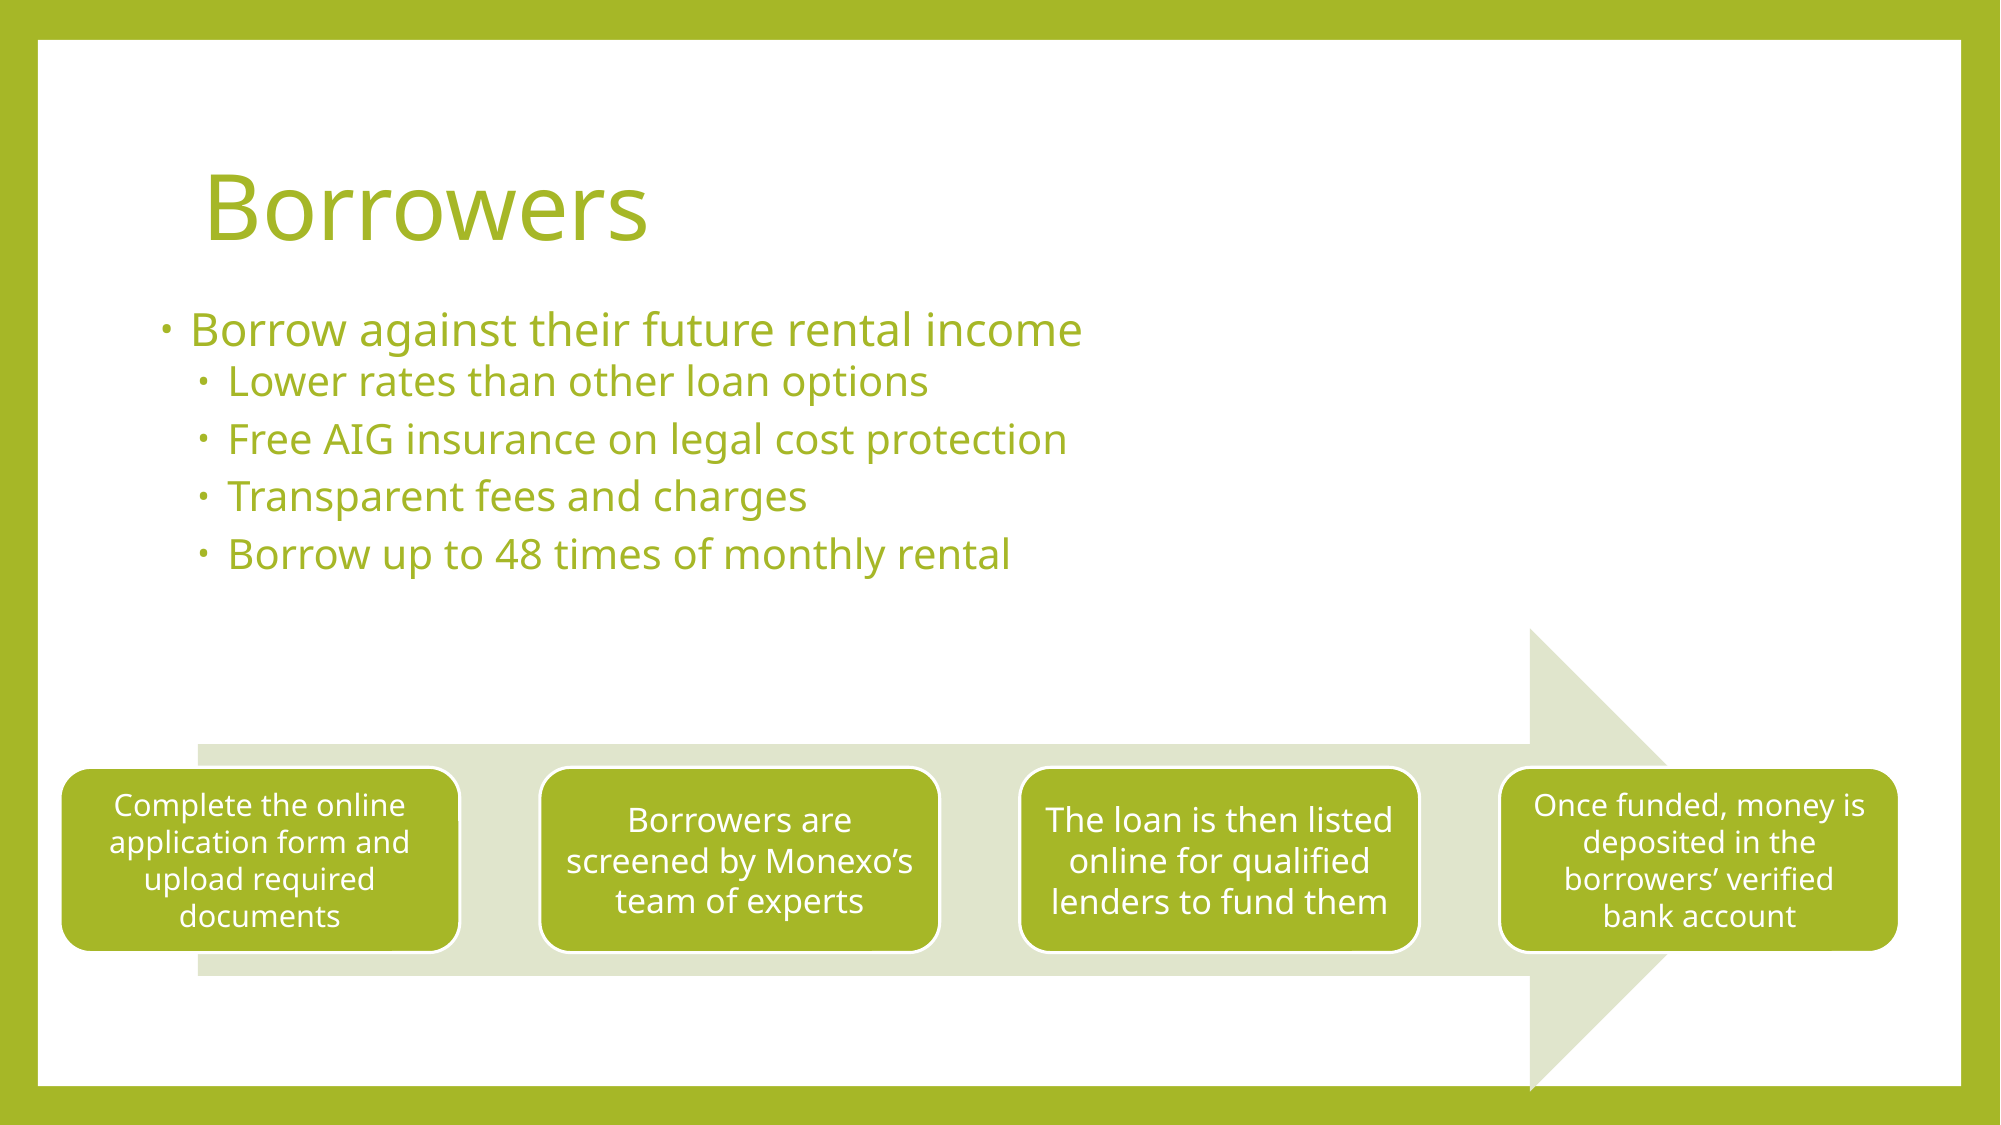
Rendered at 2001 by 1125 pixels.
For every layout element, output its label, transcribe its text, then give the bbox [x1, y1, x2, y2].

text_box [59, 627, 1900, 1092]
list Borrow against their future rental income Lower rates than other loan options Free AIG insurance on legal cost protection Transparent fees and charges Borrow up to 48 times of monthly rental [137, 299, 1863, 627]
title Borrowers [187, 99, 1808, 299]
